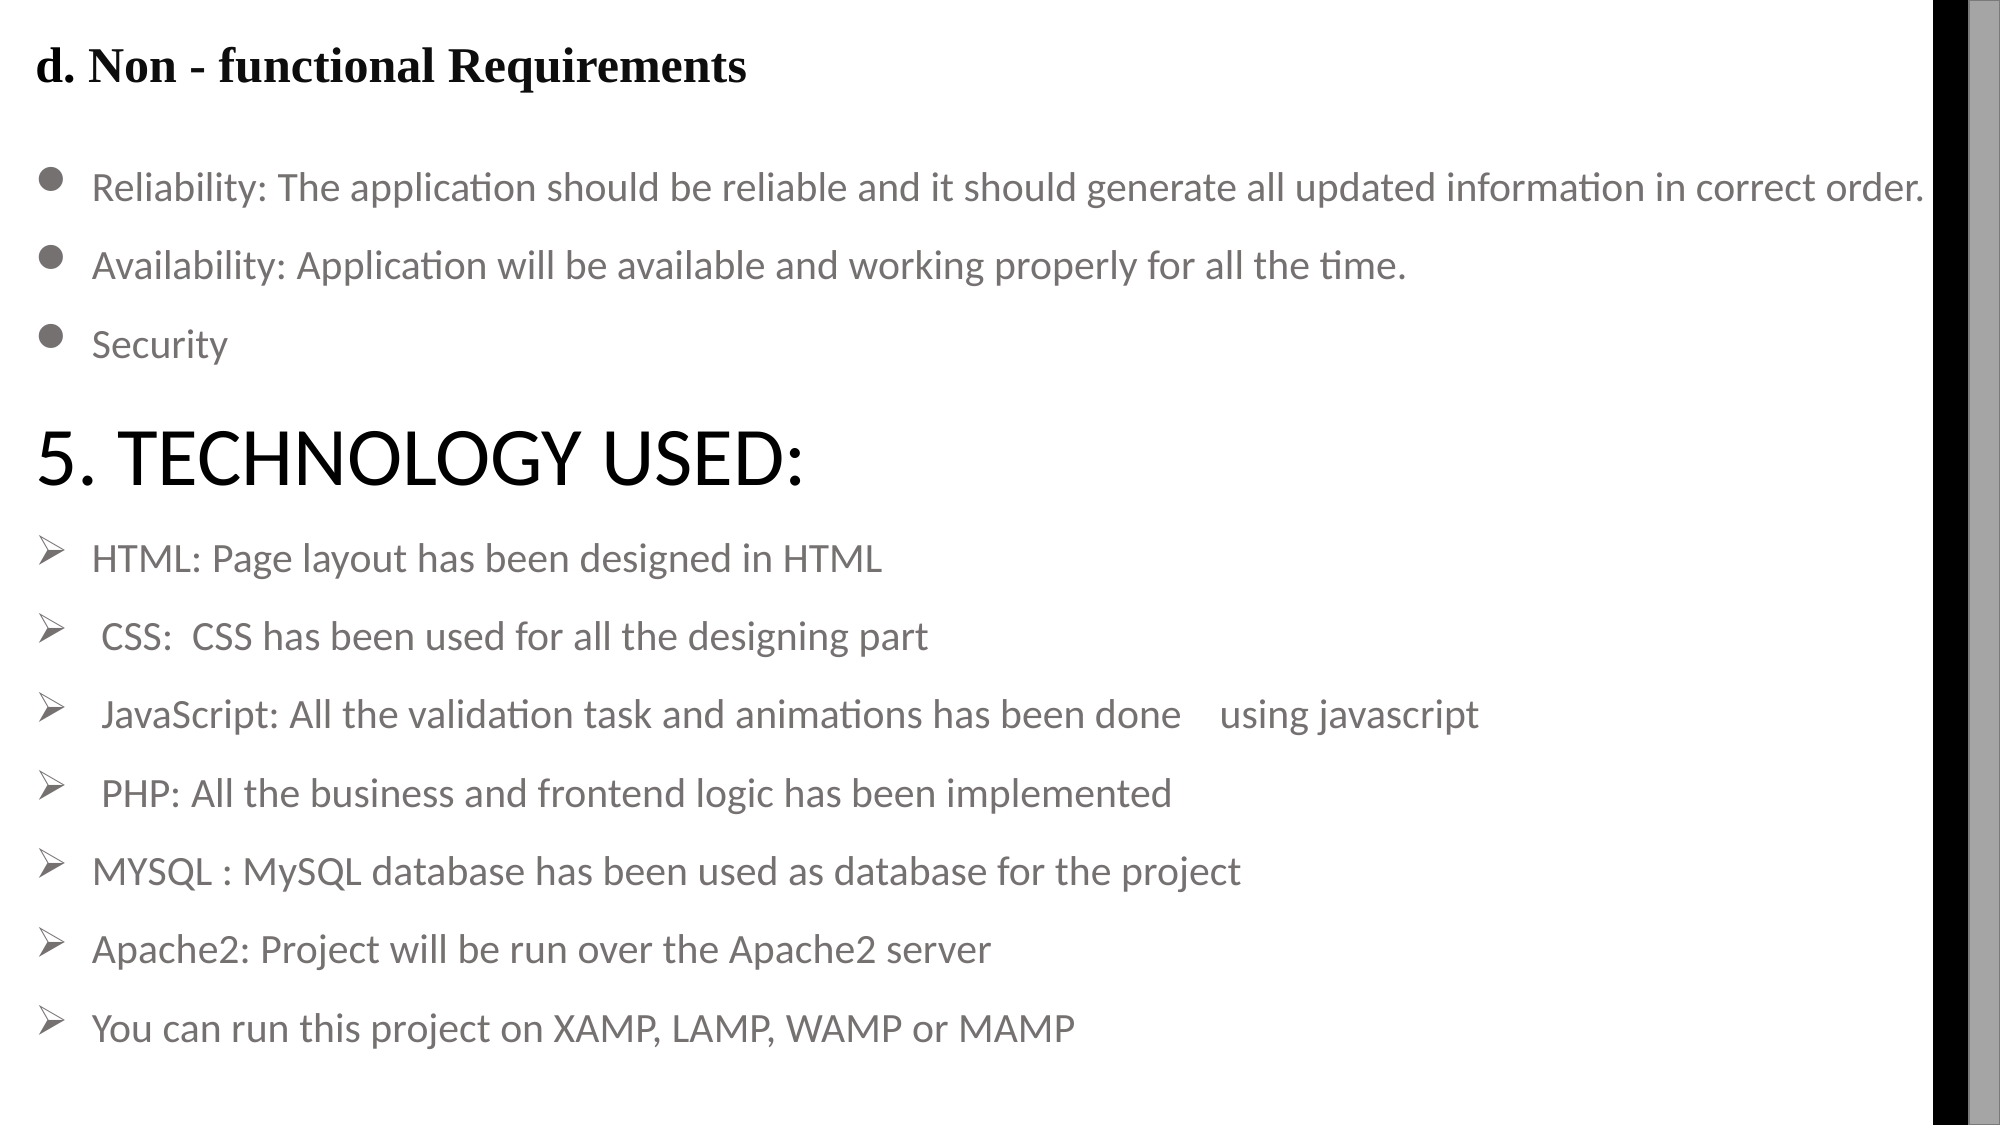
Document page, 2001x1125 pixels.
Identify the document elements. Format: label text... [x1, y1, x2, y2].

text_box [1968, 0, 2000, 1125]
text_box [1933, 0, 1968, 1125]
text_box d. Non - functional Requirements Reliability: The application should be reliable and it should generate all updated information in correct order. Availability: Application will be available and working properly for all the time. Security 5. TECHNOLOGY USED: HTML: Page layout has been designed in HTML​ CSS: CSS has been used for all the designing part ​ JavaScript: All the validation task and animations has been done using javascript PHP: All the business and frontend logic has been implemented ​ MYSQL : MySQL database has been used as database for the project​ Apache2: Project will be run over the Apache2 server​ You can run this project on XAMP, LAMP, WAMP or MAMP​ [20, 24, 1952, 1125]
